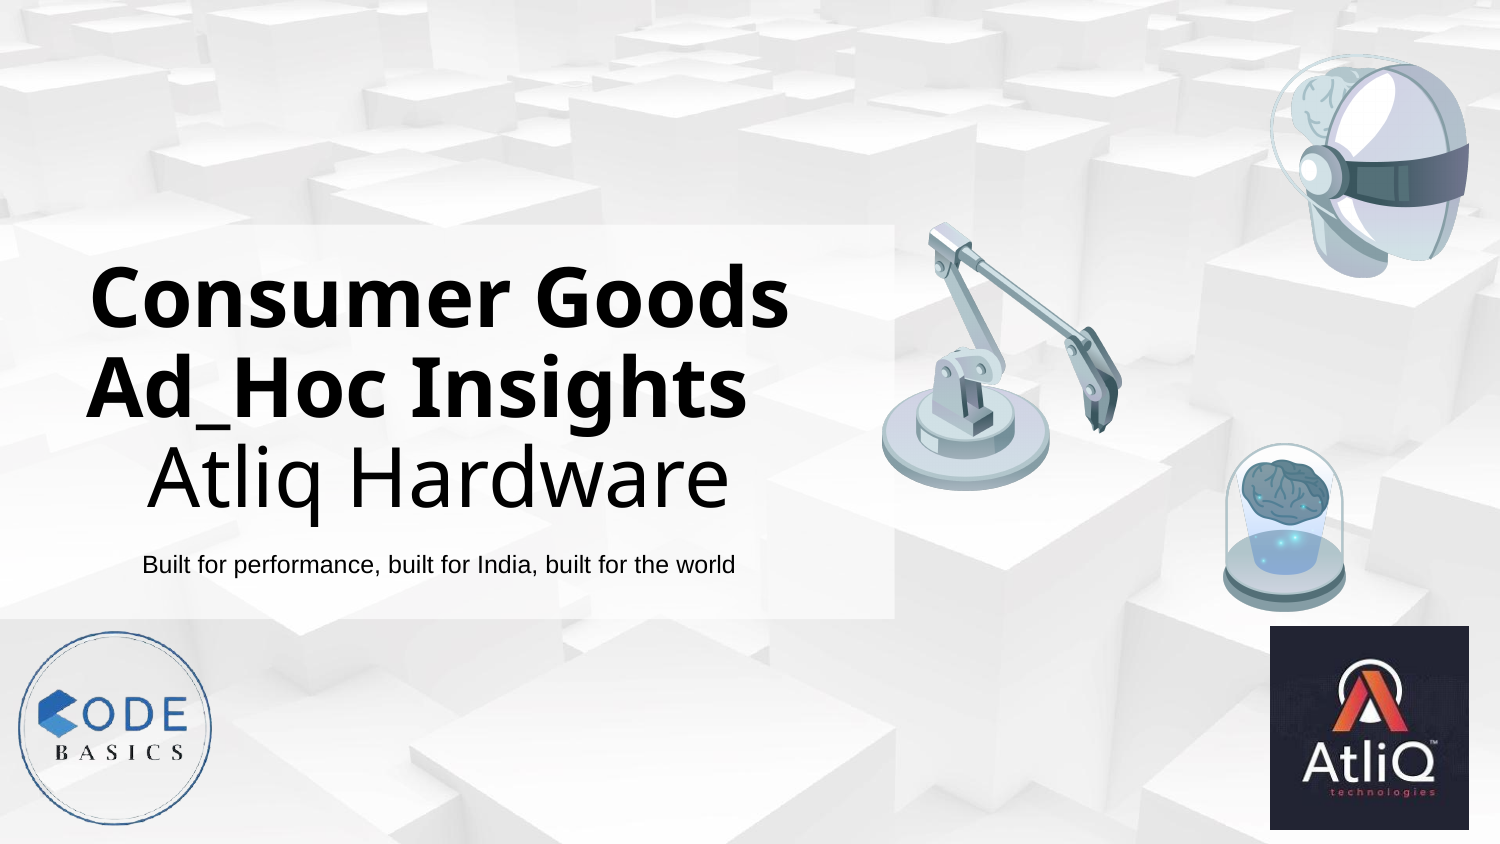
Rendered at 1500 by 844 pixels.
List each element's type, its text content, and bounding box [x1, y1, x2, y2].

subtitle Built for performance, built for India, built for the world [72, 535, 808, 591]
picture [0, 0, 1500, 844]
title Consumer Goods Ad_Hoc Insights Atliq Hardware [15, 260, 865, 520]
